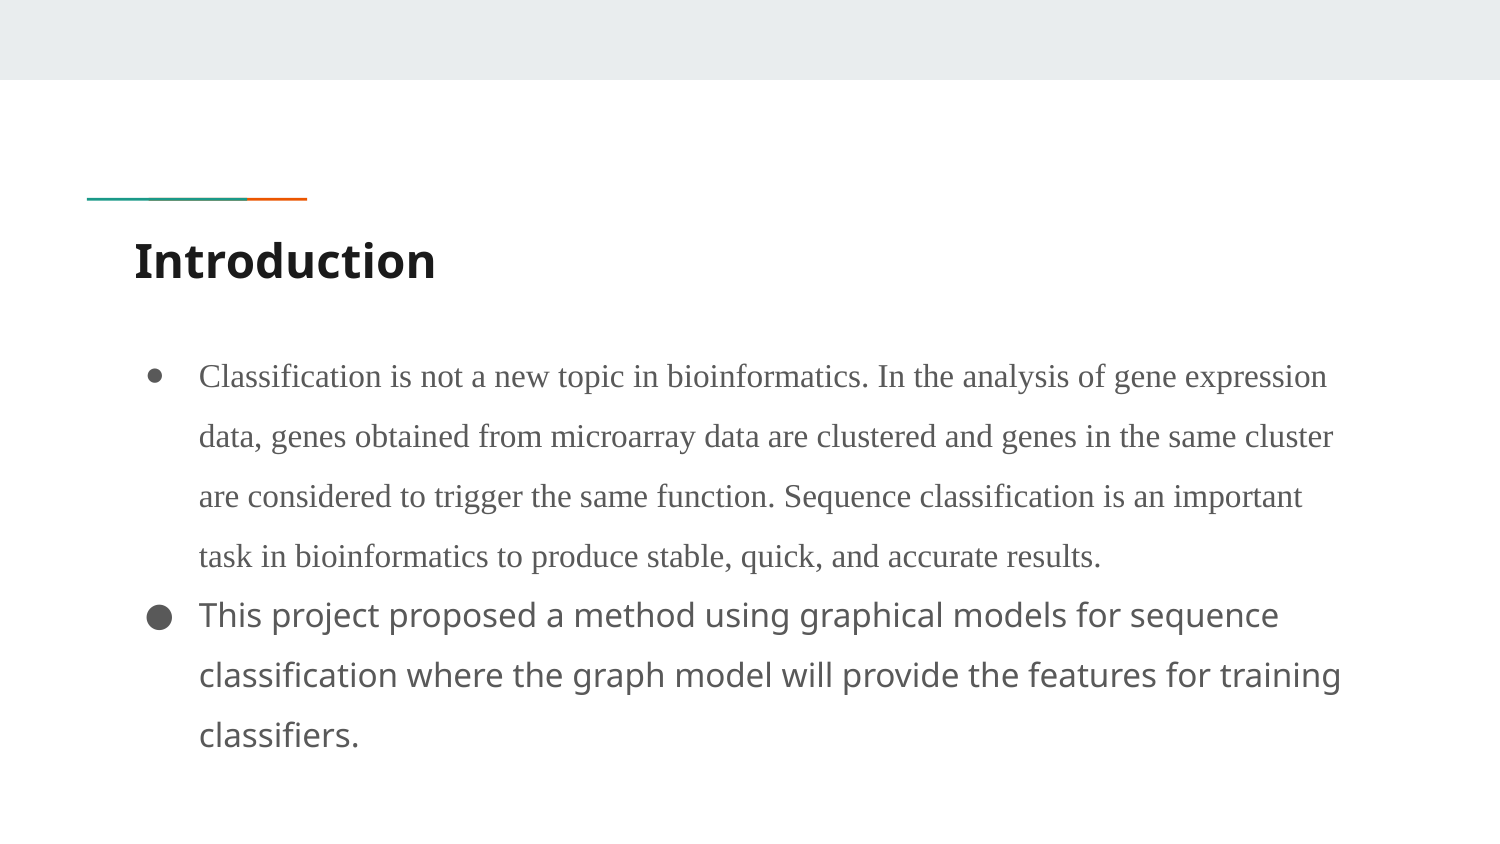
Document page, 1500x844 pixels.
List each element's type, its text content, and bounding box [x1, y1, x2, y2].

title Introduction [119, 216, 1381, 305]
list Classification is not a new topic in bioinformatics. In the analysis of gene expression data, genes obtained from microarray data are clustered and genes in the same cluster are considered to trigger the same function. Sequence classification is an important task in bioinformatics to produce stable, quick, and accurate results. This project proposed a method using graphical models for sequence classification where the graph model will provide the features for training classifiers. [108, 319, 1381, 791]
